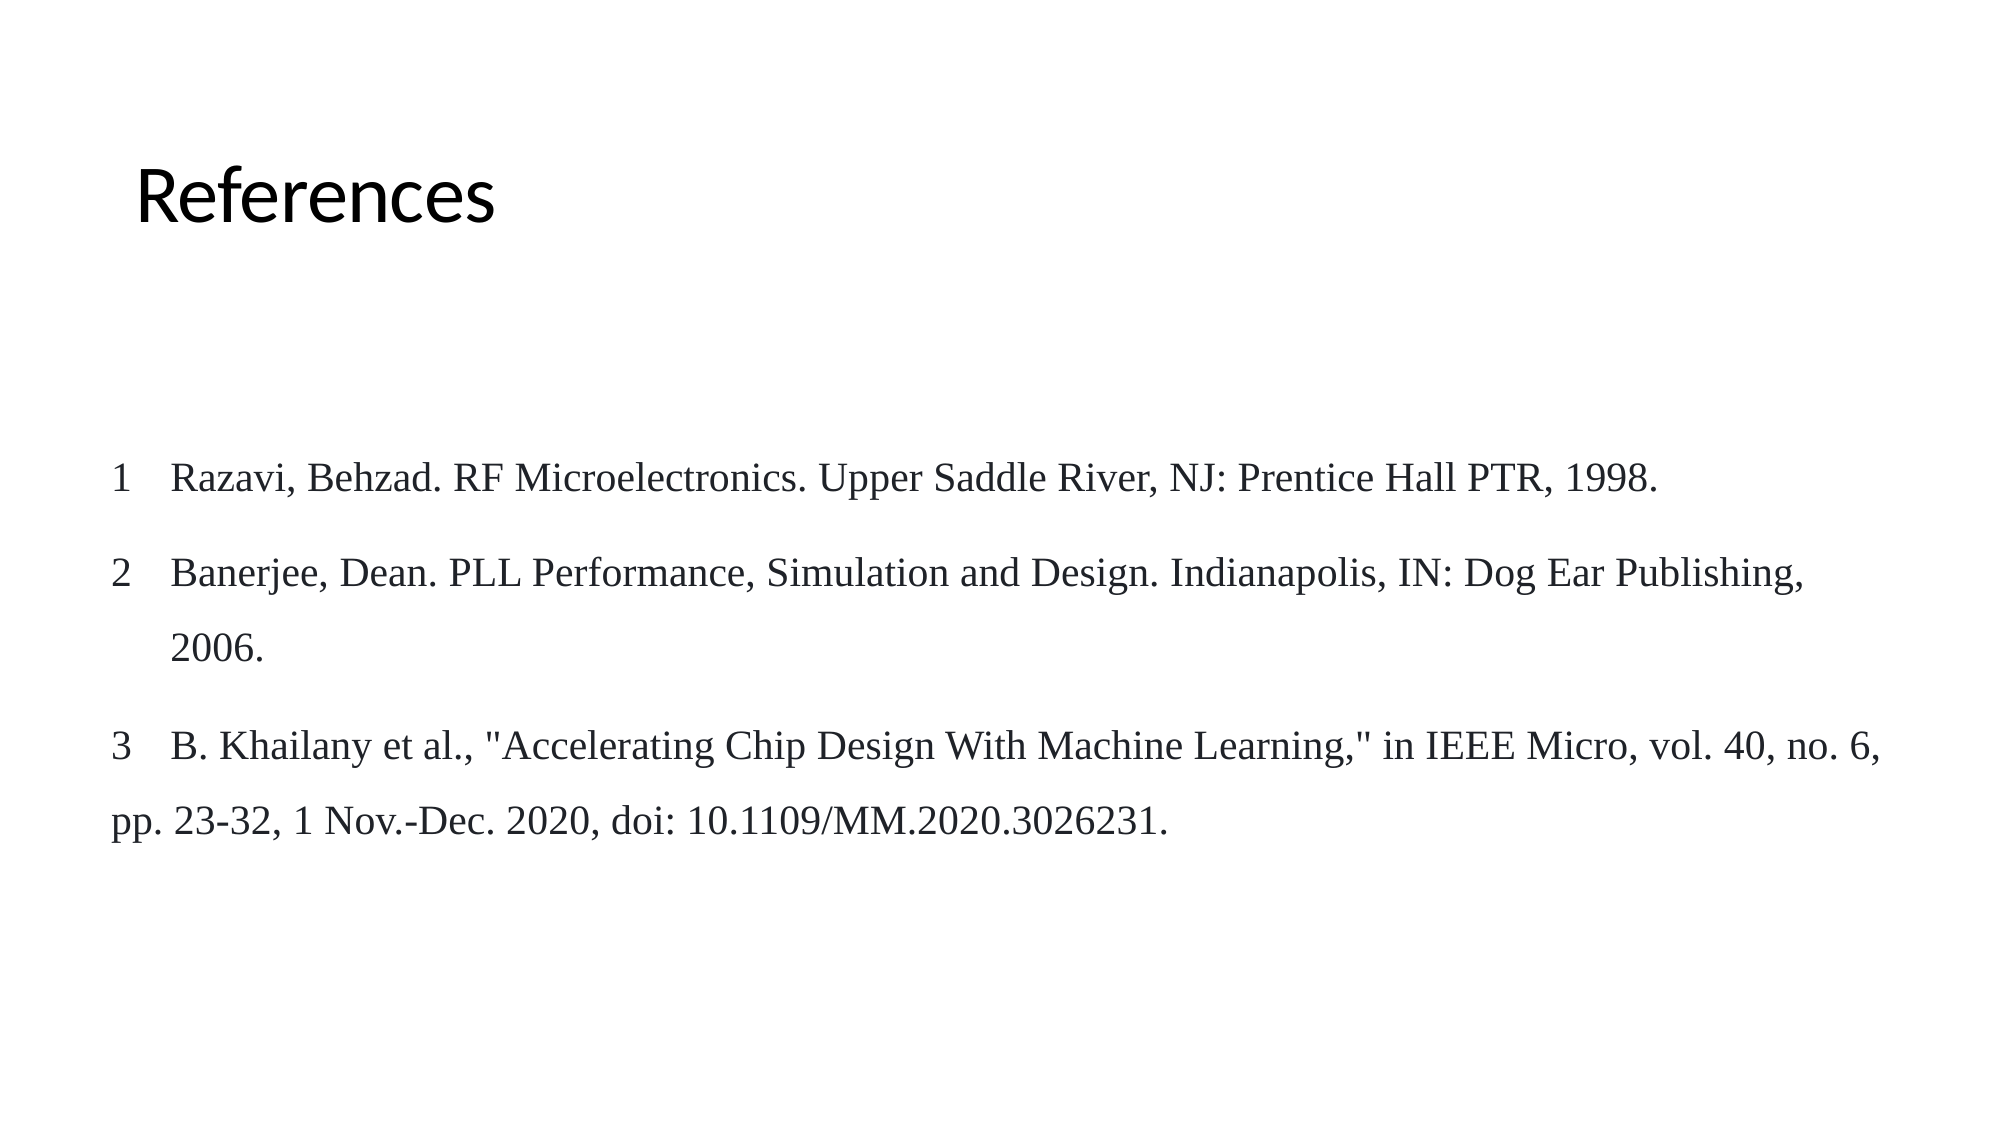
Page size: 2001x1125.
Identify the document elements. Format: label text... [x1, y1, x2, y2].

text_box Razavi, Behzad. RF Microelectronics. Upper Saddle River, NJ: Prentice Hall PTR, 1998. Banerjee, Dean. PLL Performance, Simulation and Design. Indianapolis, IN: Dog Ear Publishing, 2006. B. Khailany et al., "Accelerating Chip Design With Machine Learning," in IEEE Micro, vol. 40, no. 6, pp. 23-32, 1 Nov.-Dec. 2020, doi: 10.1109/MM.2020.3026231. [108, 447, 1889, 843]
title References [0, 125, 1186, 248]
